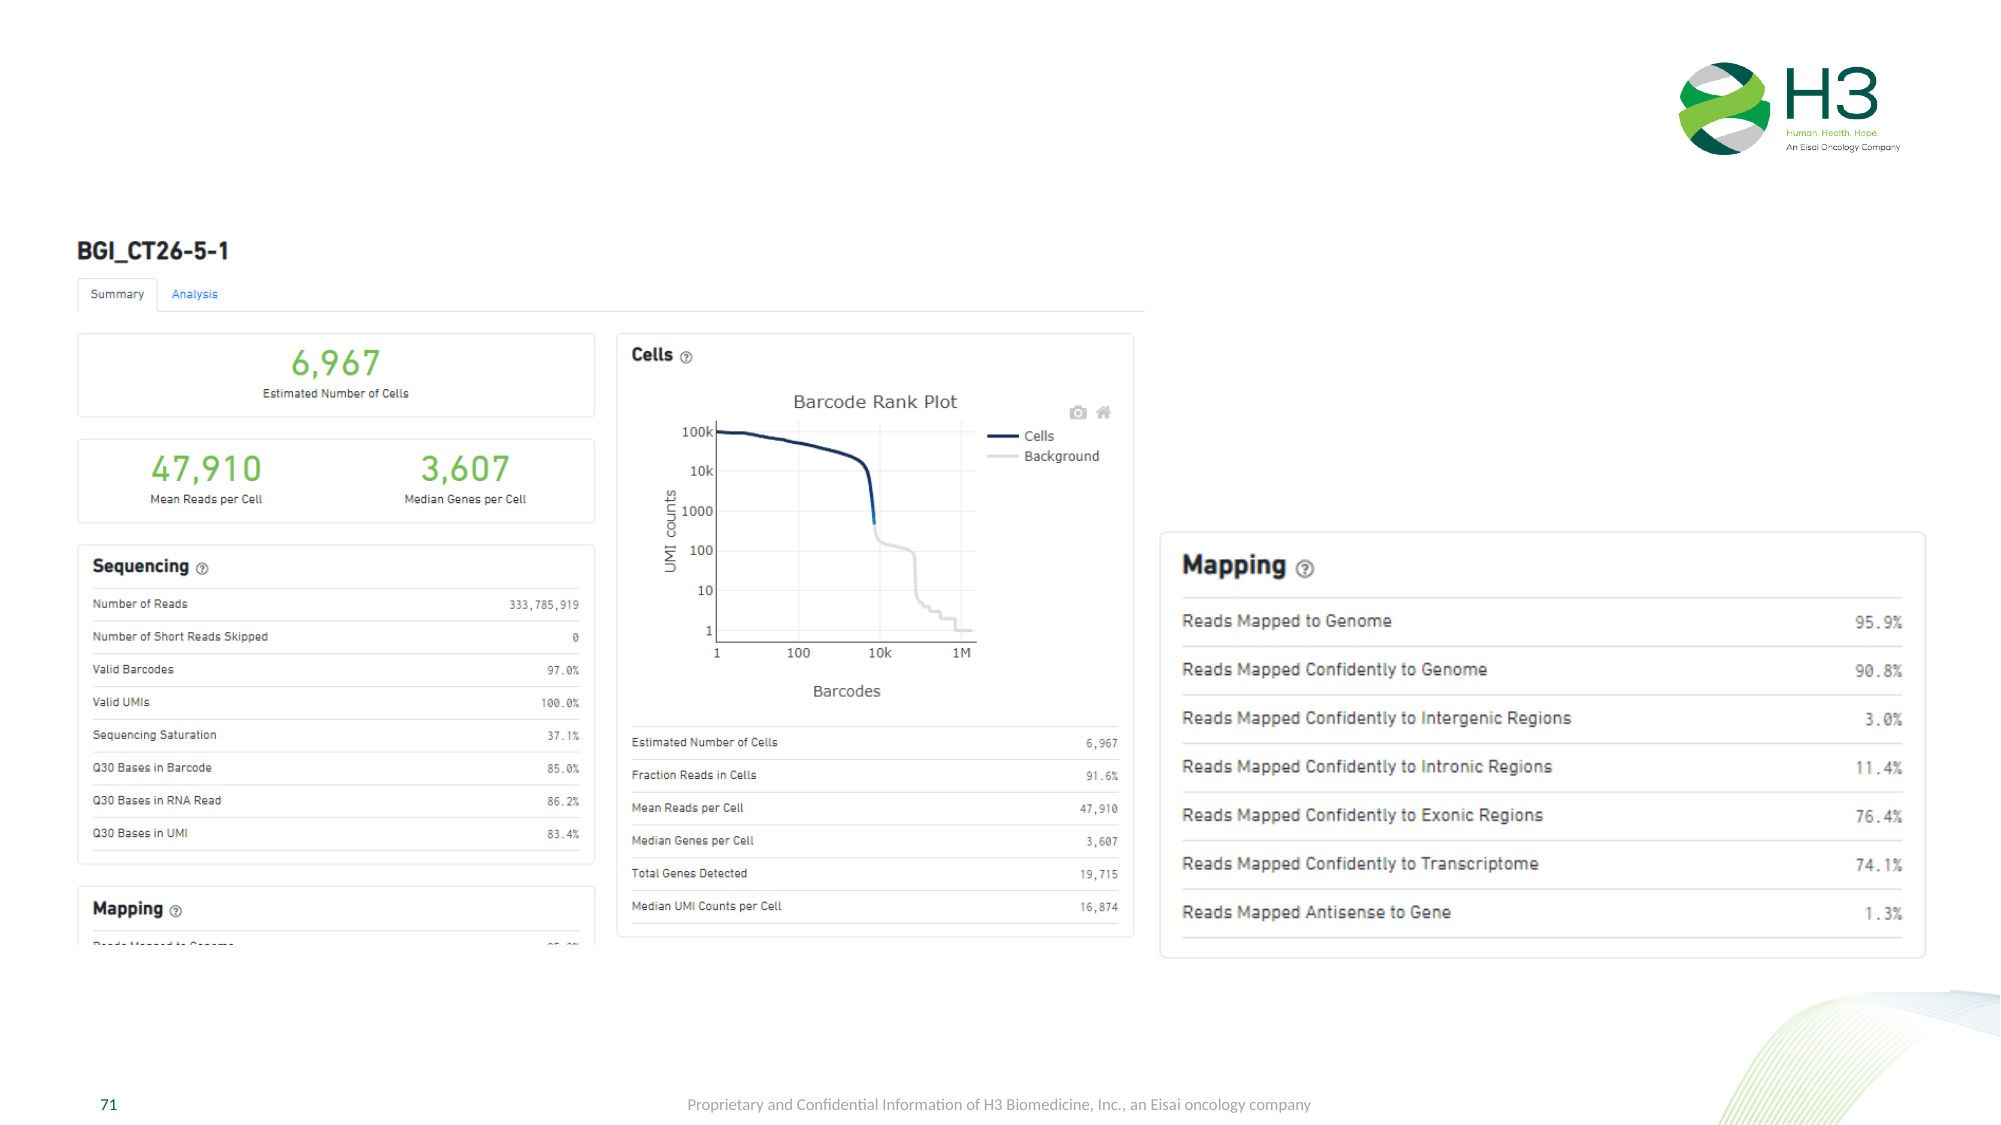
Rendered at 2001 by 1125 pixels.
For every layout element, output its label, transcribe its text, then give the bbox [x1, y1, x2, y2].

footer Proprietary and Confidential Information of H3 Biomedicine, Inc., an Eisai oncology company [635, 1083, 1365, 1125]
picture [1144, 518, 2000, 1125]
slide_number 71 [100, 1083, 202, 1125]
picture [1678, 62, 1900, 155]
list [68, 238, 1168, 946]
